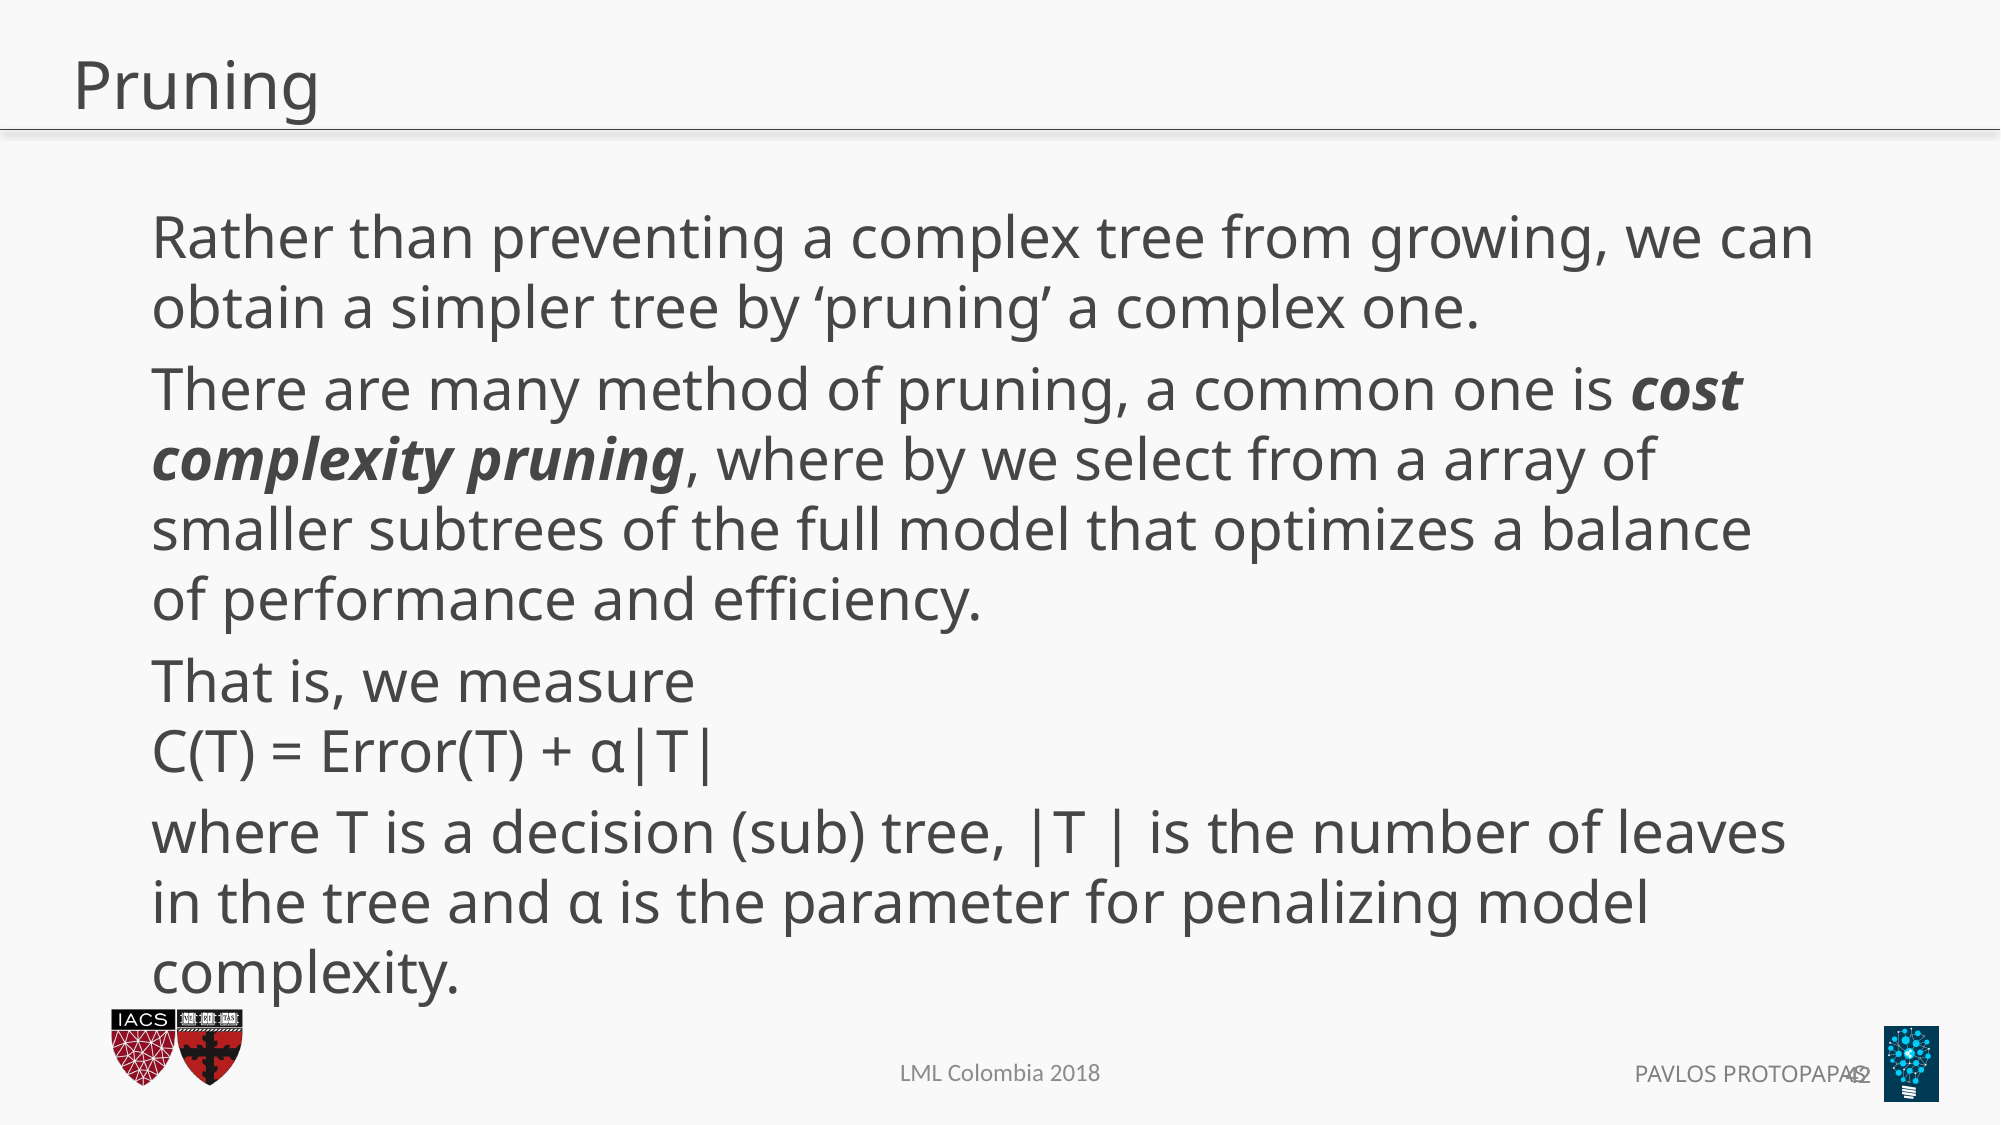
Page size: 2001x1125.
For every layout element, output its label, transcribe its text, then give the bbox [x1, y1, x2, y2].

slide_number 42 [1419, 1043, 1886, 1104]
list Rather than preventing a complex tree from growing, we can obtain a simpler tree by ‘pruning’ a complex one. There are many method of pruning, a common one is cost complexity pruning, where by we select from a array of smaller subtrees of the full model that optimizes a balance of performance and efficiency. That is, we measure C(T) = Error(T) + α|T| where T is a decision (sub) tree, |T | is the number of leaves in the tree and α is the parameter for penalizing model complexity. [136, 193, 1831, 540]
picture [109, 1009, 243, 1086]
picture [1905, 1049, 1913, 1058]
title Pruning [57, 35, 1943, 162]
picture [1903, 1086, 1915, 1098]
